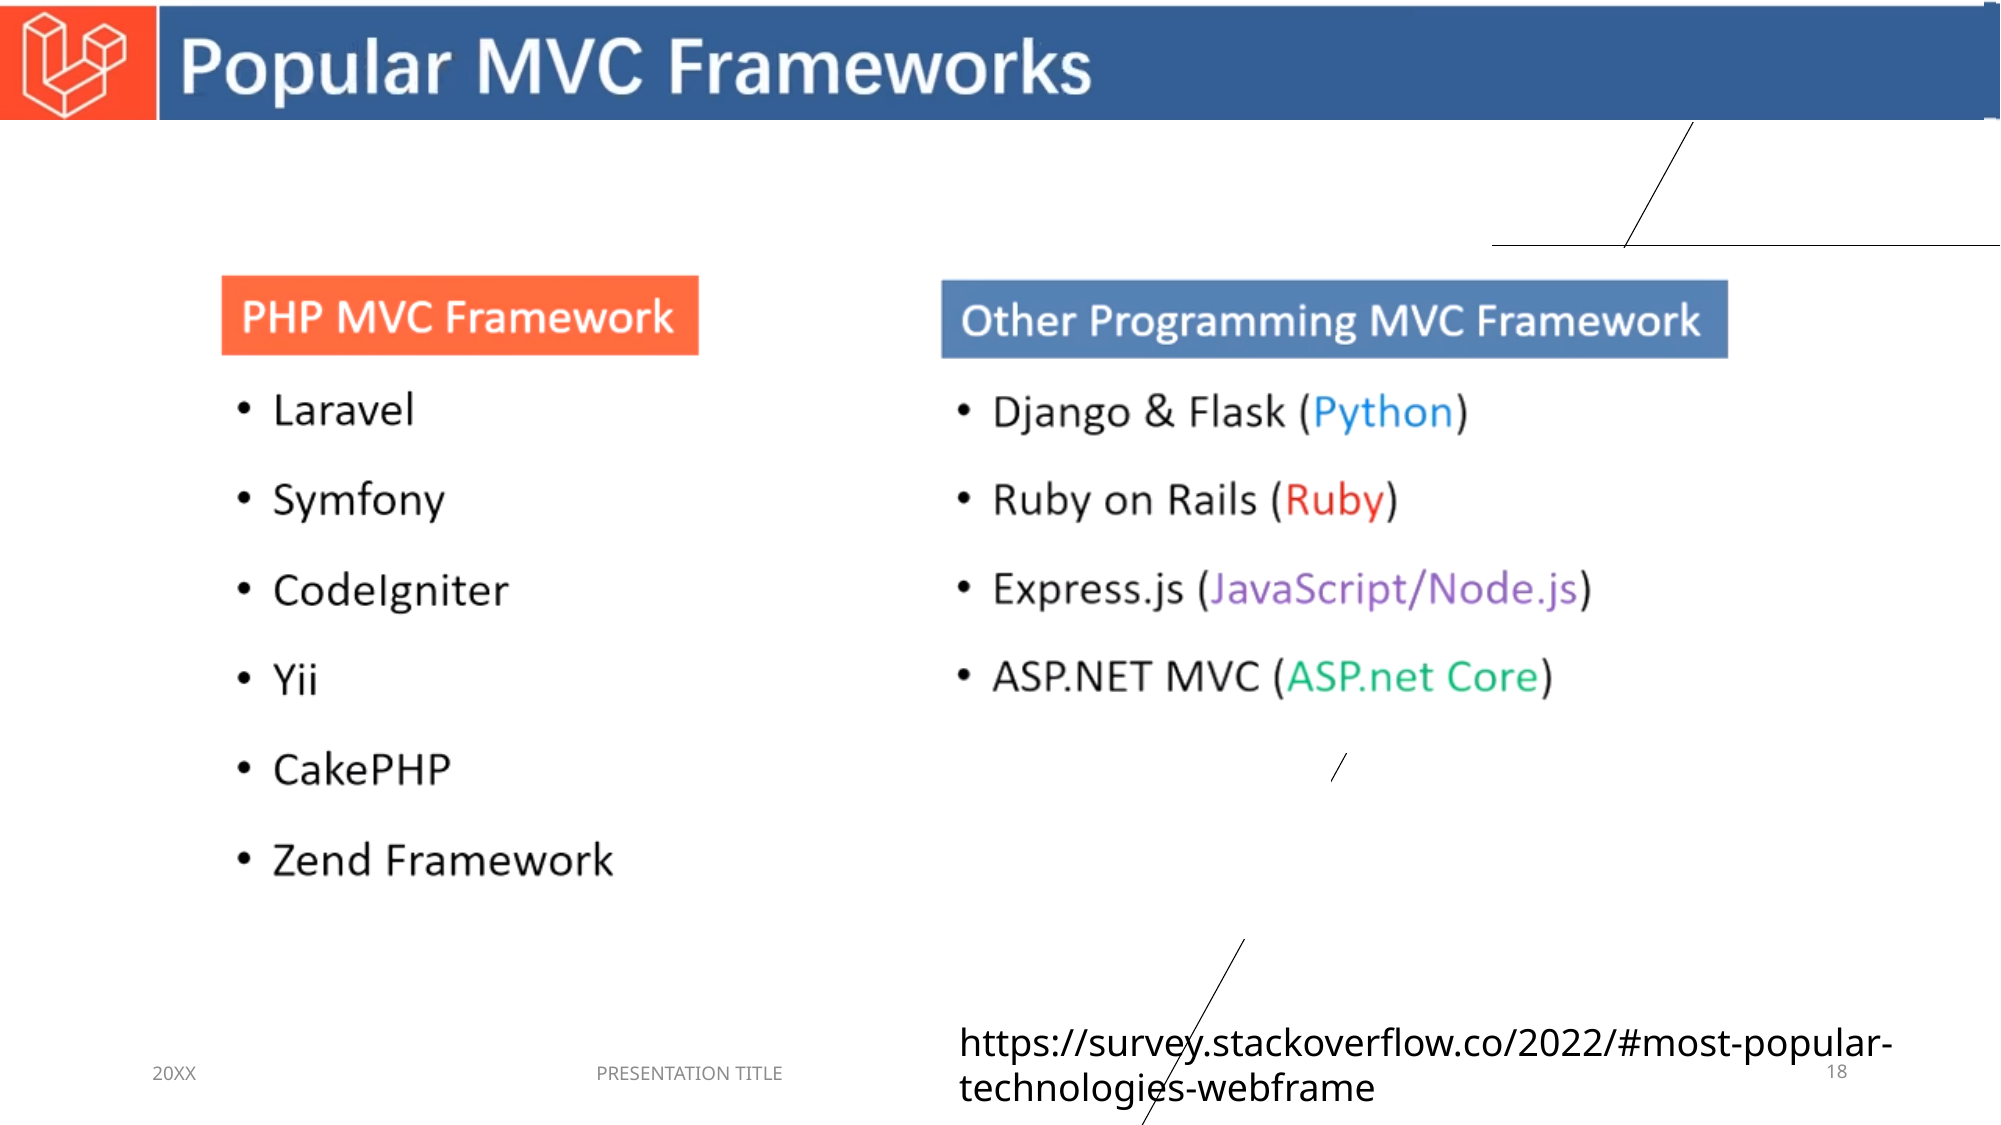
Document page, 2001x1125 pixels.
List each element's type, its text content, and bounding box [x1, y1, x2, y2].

picture [169, 154, 1863, 939]
text_box https://survey.stackoverflow.co/2022/#most-popular-technologies-webframe [944, 1011, 1950, 1117]
picture [0, 0, 2000, 122]
slide_number 20XX [137, 1042, 338, 1103]
footer PRESENTATION TITLE [404, 1042, 944, 1103]
